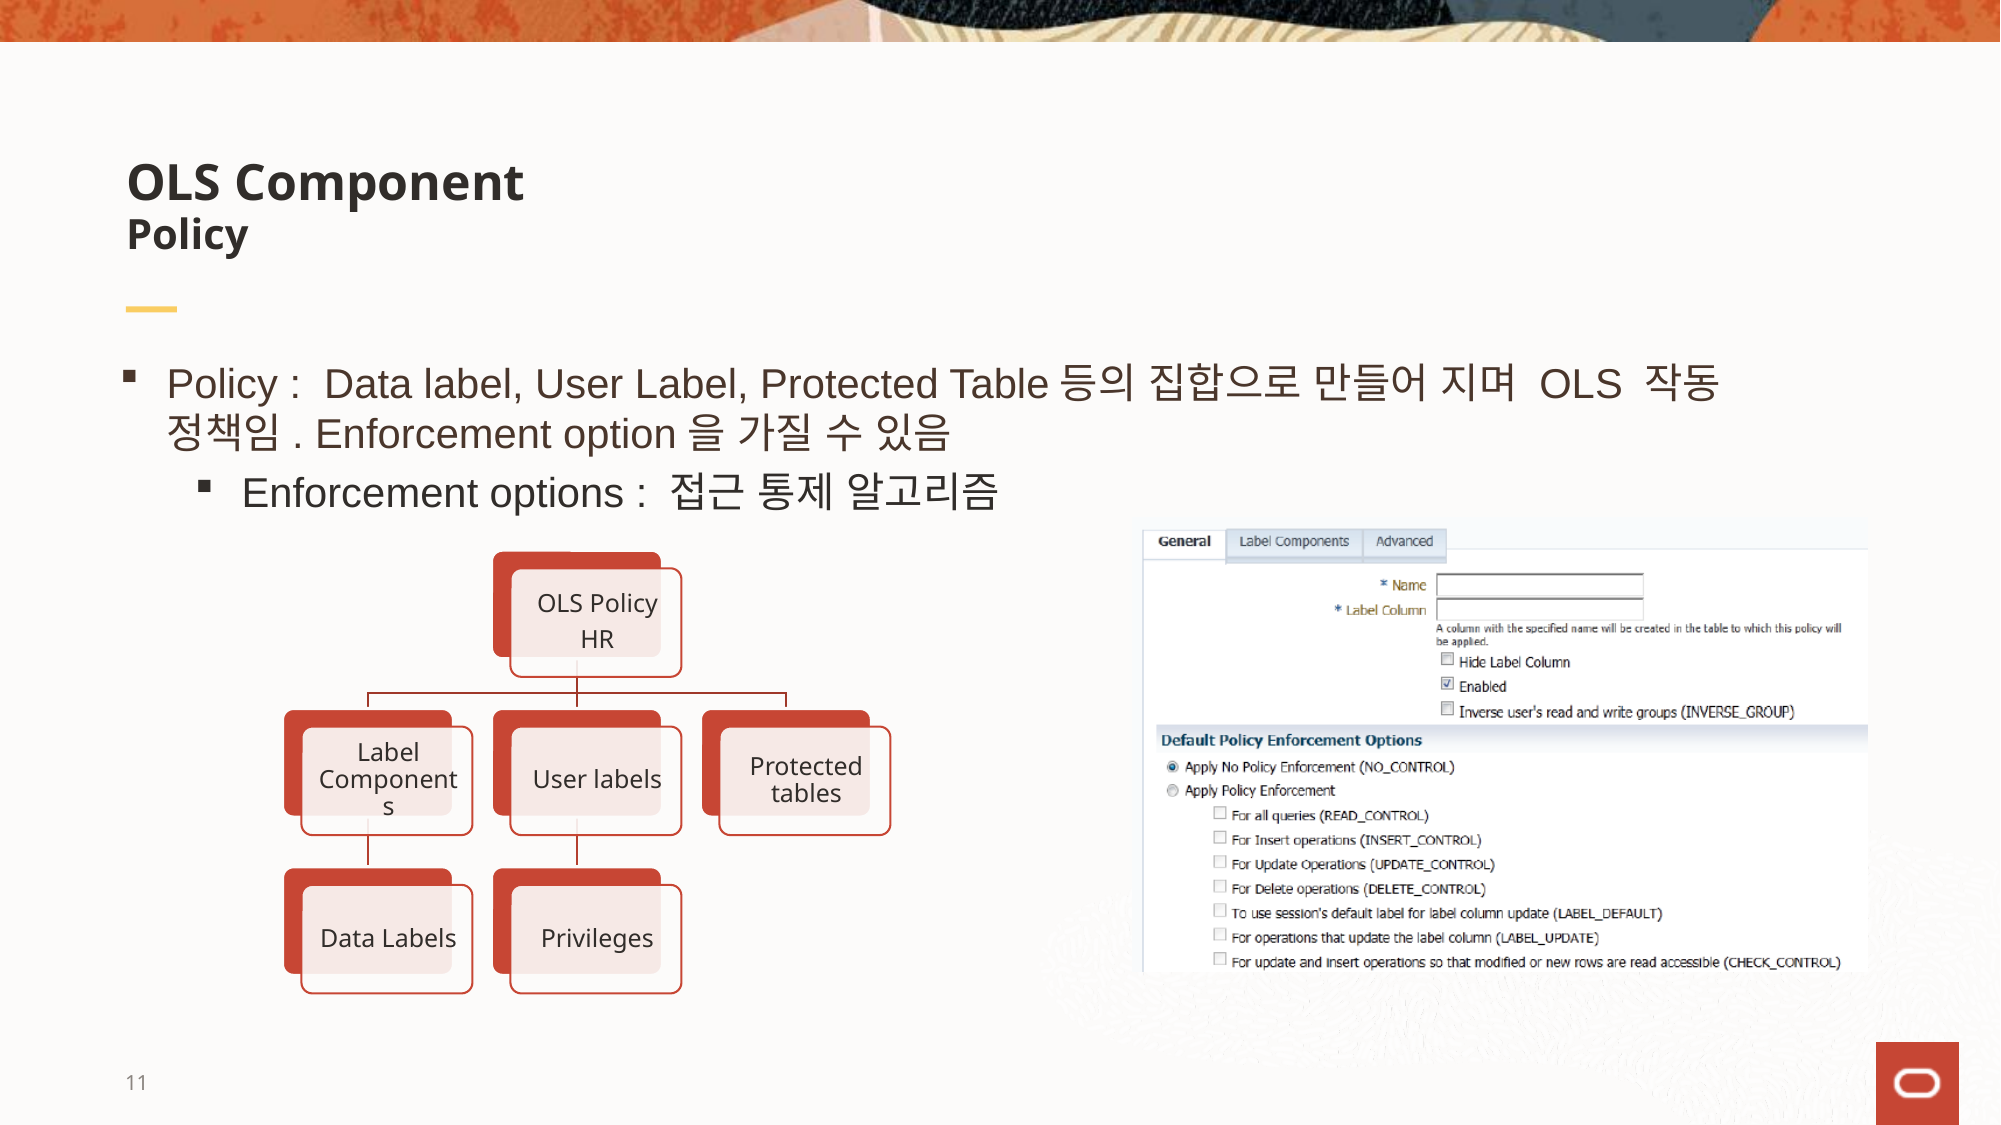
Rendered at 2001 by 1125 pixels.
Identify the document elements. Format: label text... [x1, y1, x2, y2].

picture [1039, 517, 2000, 1125]
list Policy : Data label, User Label, Protected Table등의 집합으로 만들어 지며 OLS 작동 정책임. Enforcement option을 가질 수 있음 Enforcement options : 접근 통제 알고리즘 [119, 356, 1766, 1018]
title OLS Component Policy [126, 128, 1748, 267]
slide_number 11 [125, 1053, 185, 1114]
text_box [120, 550, 1053, 994]
picture [0, 0, 2000, 42]
